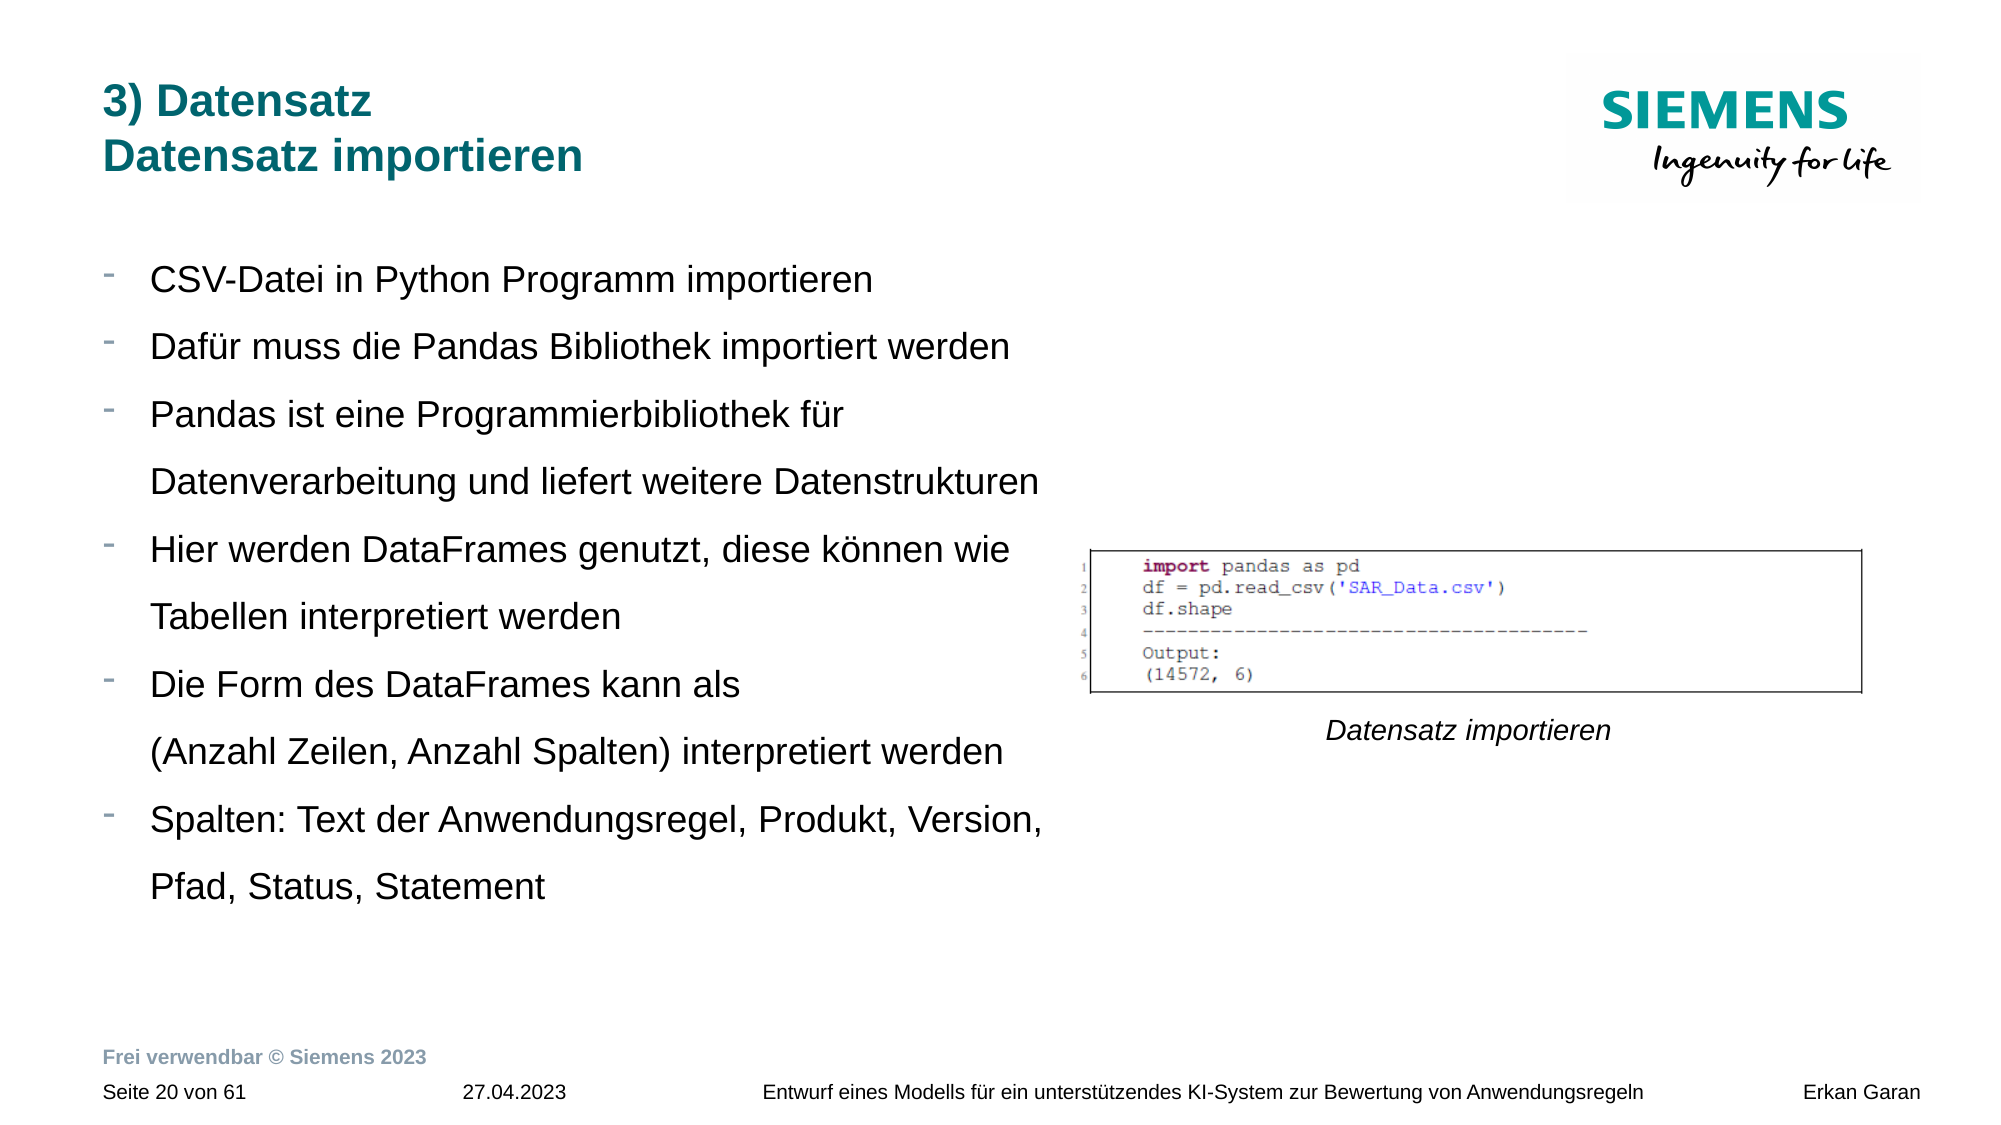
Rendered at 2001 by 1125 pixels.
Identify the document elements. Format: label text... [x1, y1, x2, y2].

list CSV-Datei in Python Programm importieren Dafür muss die Pandas Bibliothek importiert werden Pandas ist eine Programmierbibliothek für Datenverarbeitung und liefert weitere Datenstrukturen Hier werden DataFrames genutzt, diese können wie Tabellen interpretiert werden Die Form des DataFrames kann als (Anzahl Zeilen, Anzahl Spalten) interpretiert werden Spalten: Text der Anwendungsregel, Produkt, Version, Pfad, Status, Statement [102, 233, 1077, 1012]
title 3) Datensatz Datensatz importieren [0, 0, 2000, 233]
text_box Datensatz importieren [1075, 706, 1862, 755]
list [1075, 544, 1870, 699]
